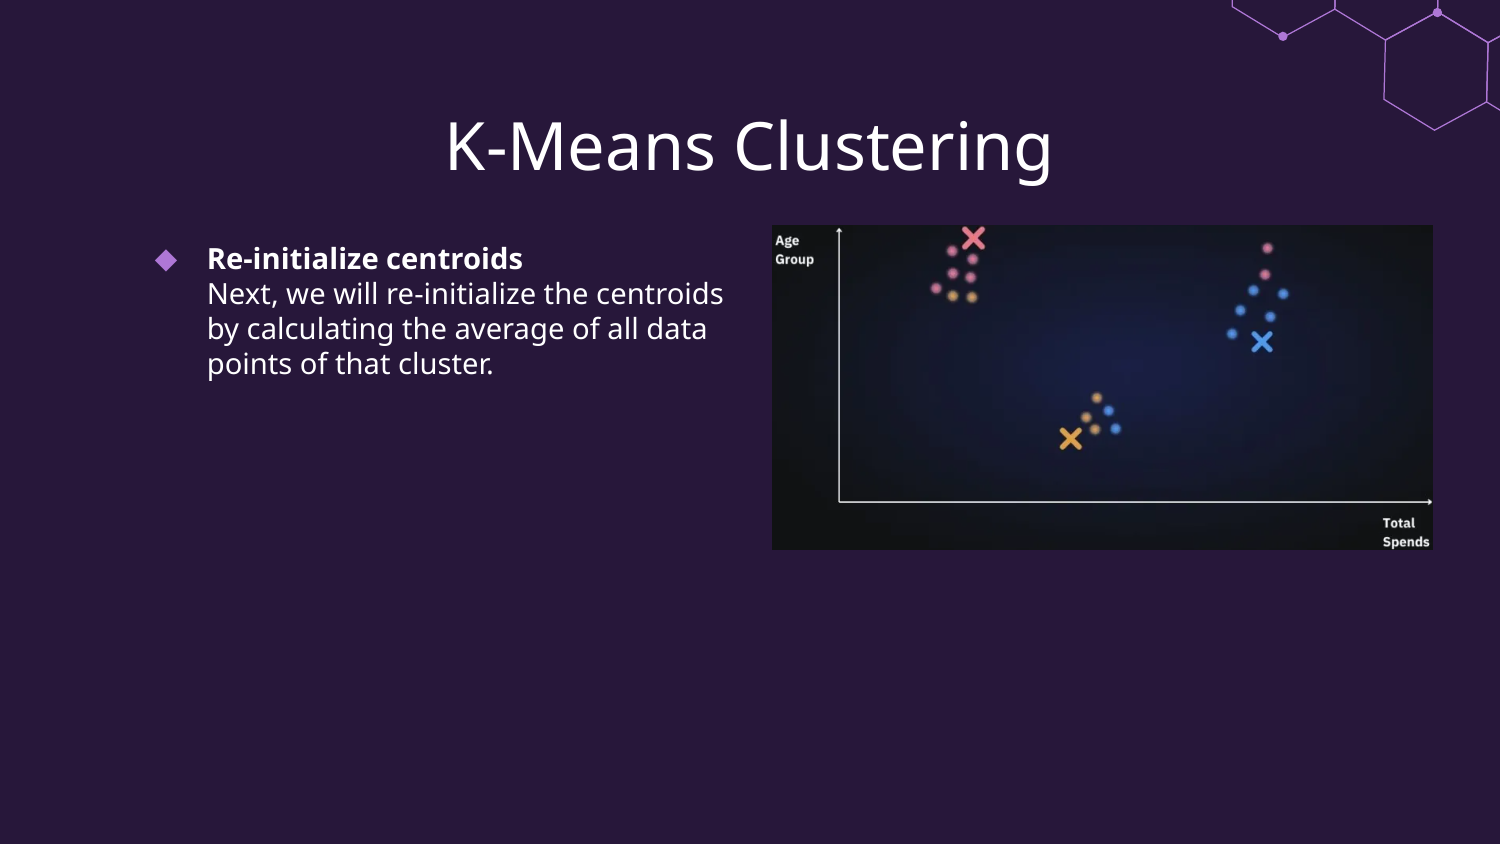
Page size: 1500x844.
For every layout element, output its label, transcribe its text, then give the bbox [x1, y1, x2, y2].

picture [772, 224, 1433, 551]
title K-Means Clustering [116, 88, 1383, 183]
list Re-initialize centroids Next, we will re-initialize the centroids by calculating the average of all data points of that cluster. [116, 225, 750, 769]
